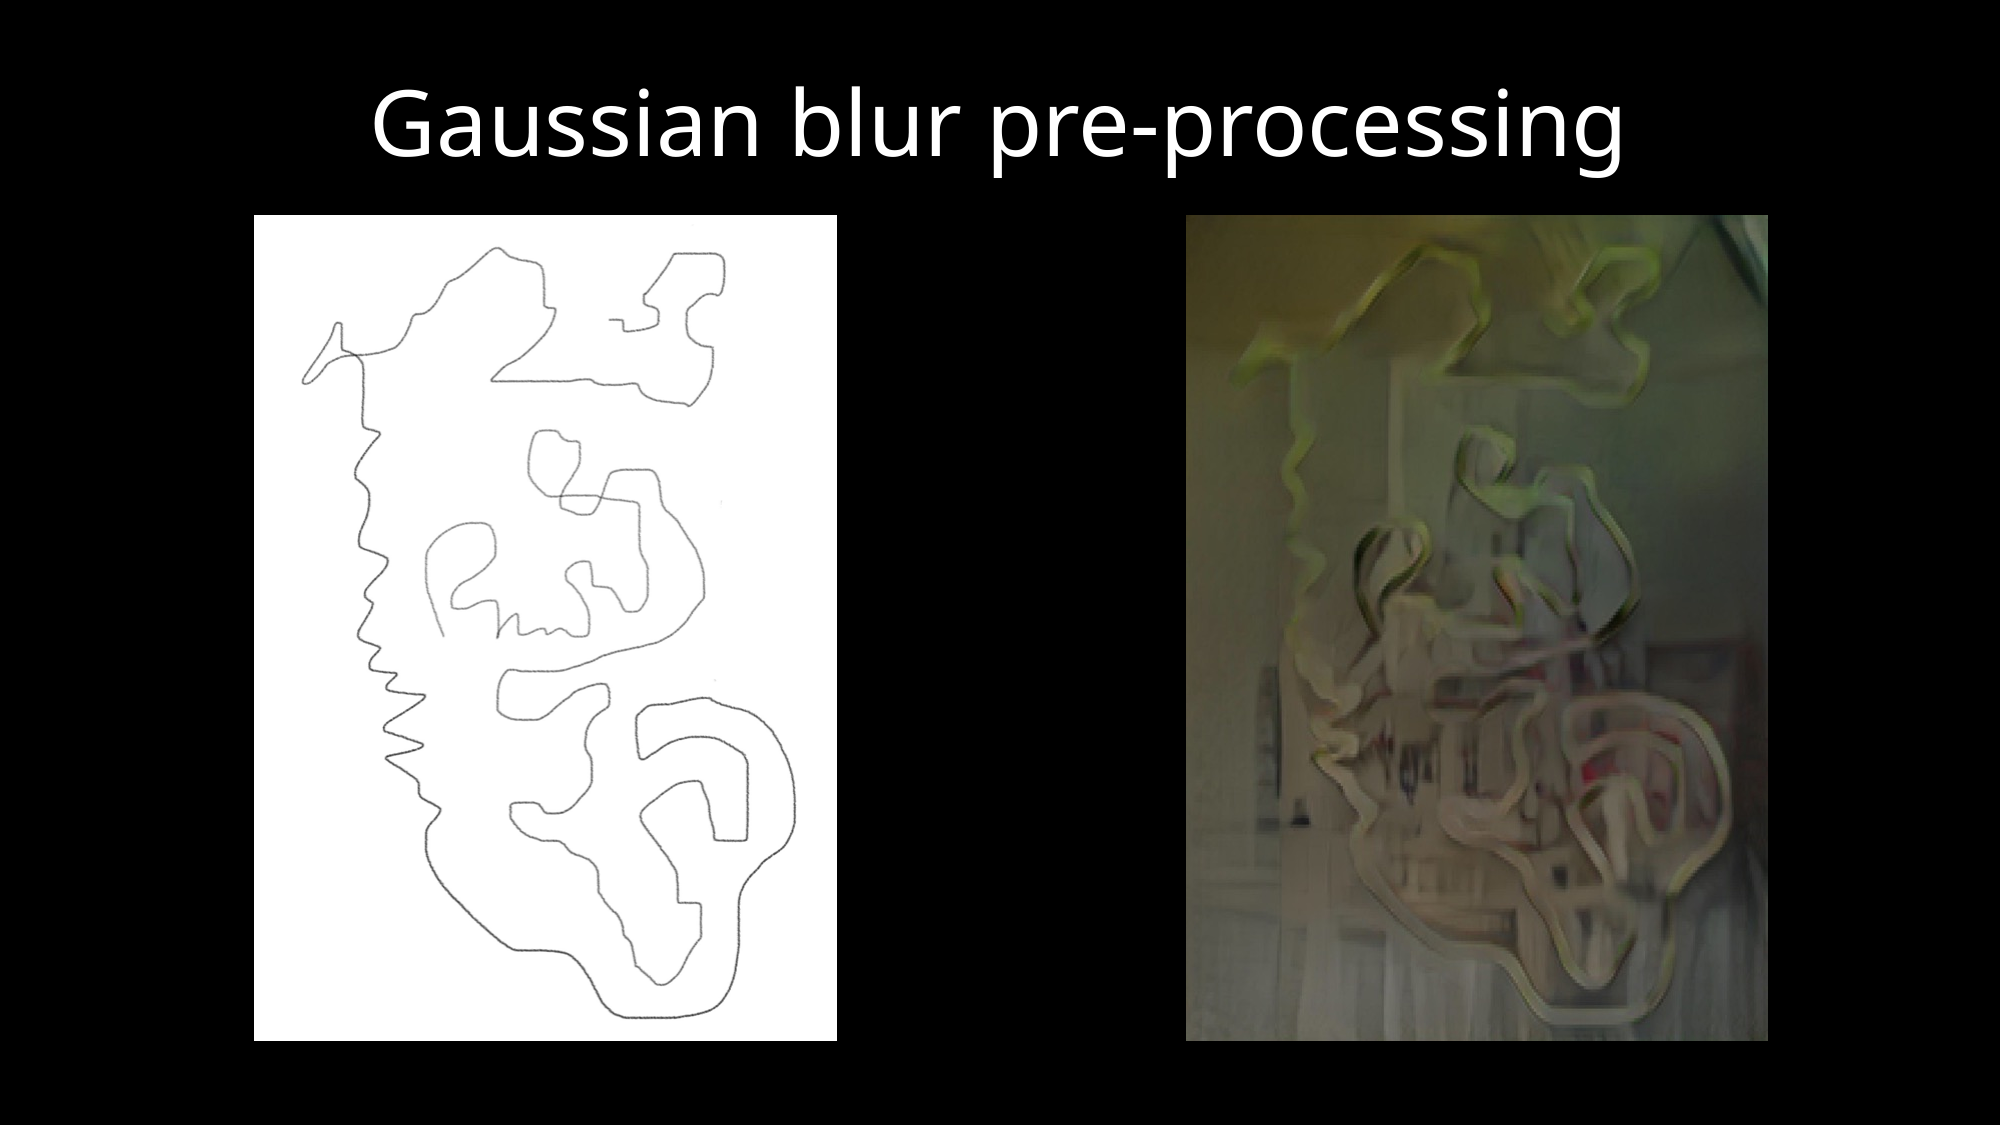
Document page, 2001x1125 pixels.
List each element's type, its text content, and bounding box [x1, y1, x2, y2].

title Gaussian blur pre-processing [137, 18, 1863, 236]
picture [254, 215, 837, 1041]
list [1185, 215, 1768, 1041]
